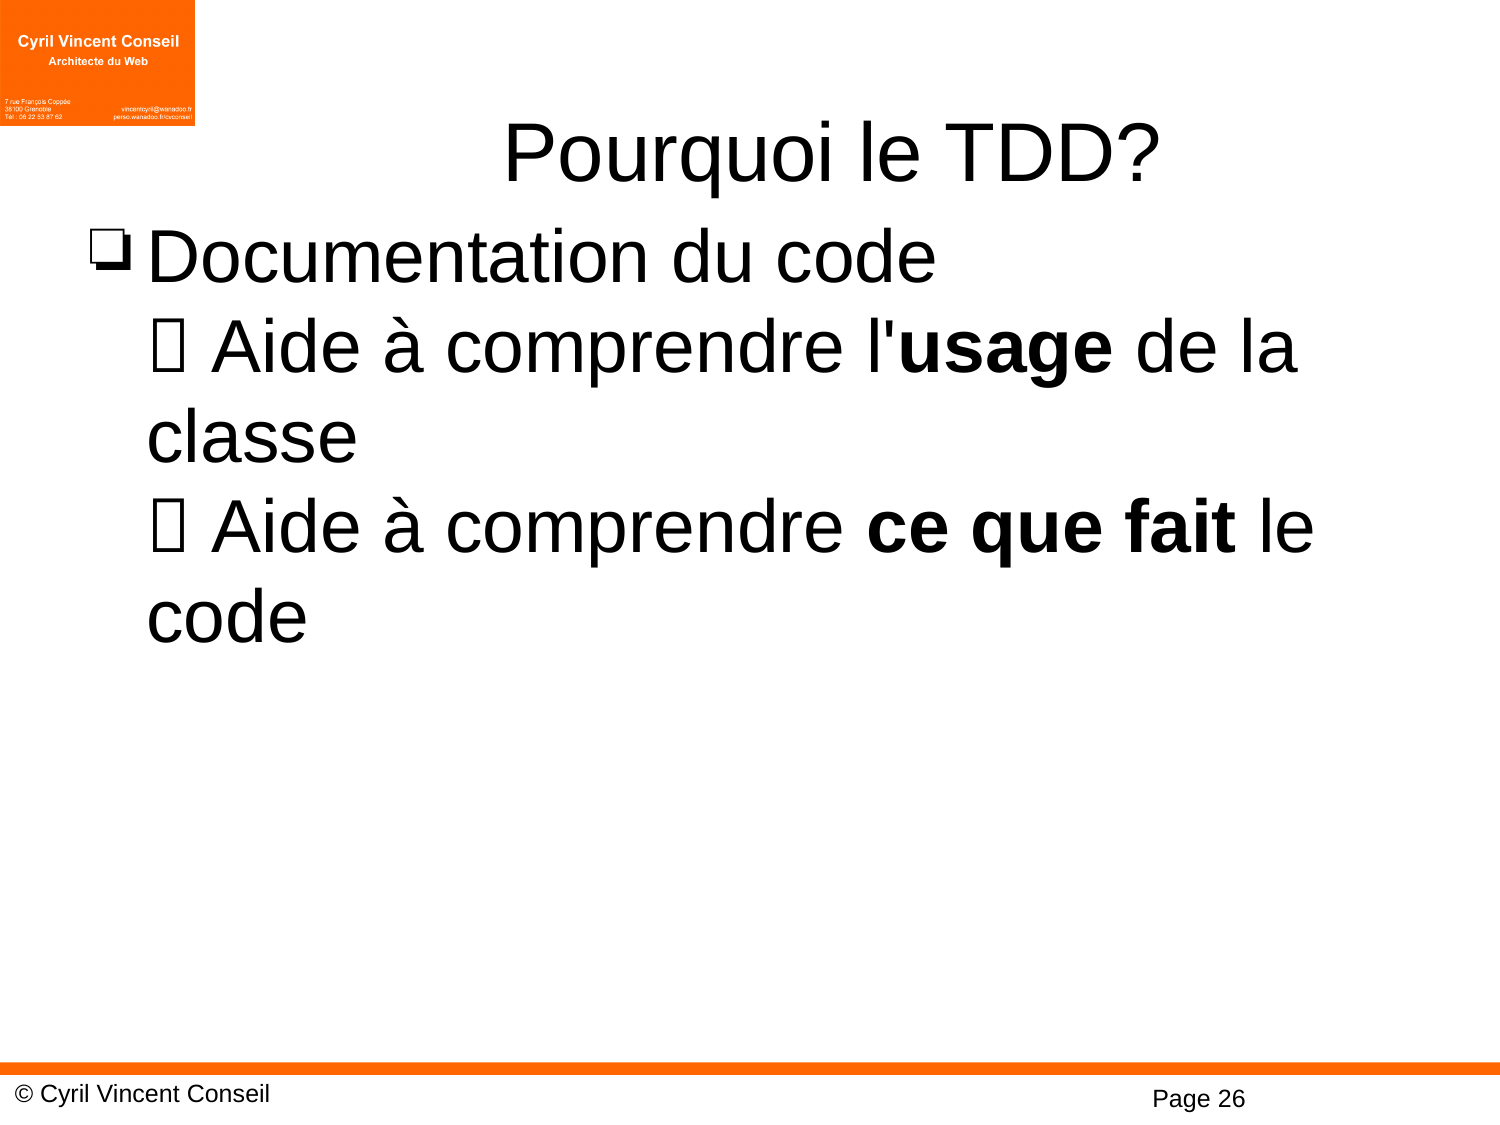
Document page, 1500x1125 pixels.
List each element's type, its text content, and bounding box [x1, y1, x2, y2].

picture [0, 0, 195, 126]
list Documentation du code  Aide à comprendre l'usage de la classe  Aide à comprendre ce que fait le code [75, 200, 1459, 1010]
title Pourquoi le TDD? [194, 54, 1470, 243]
